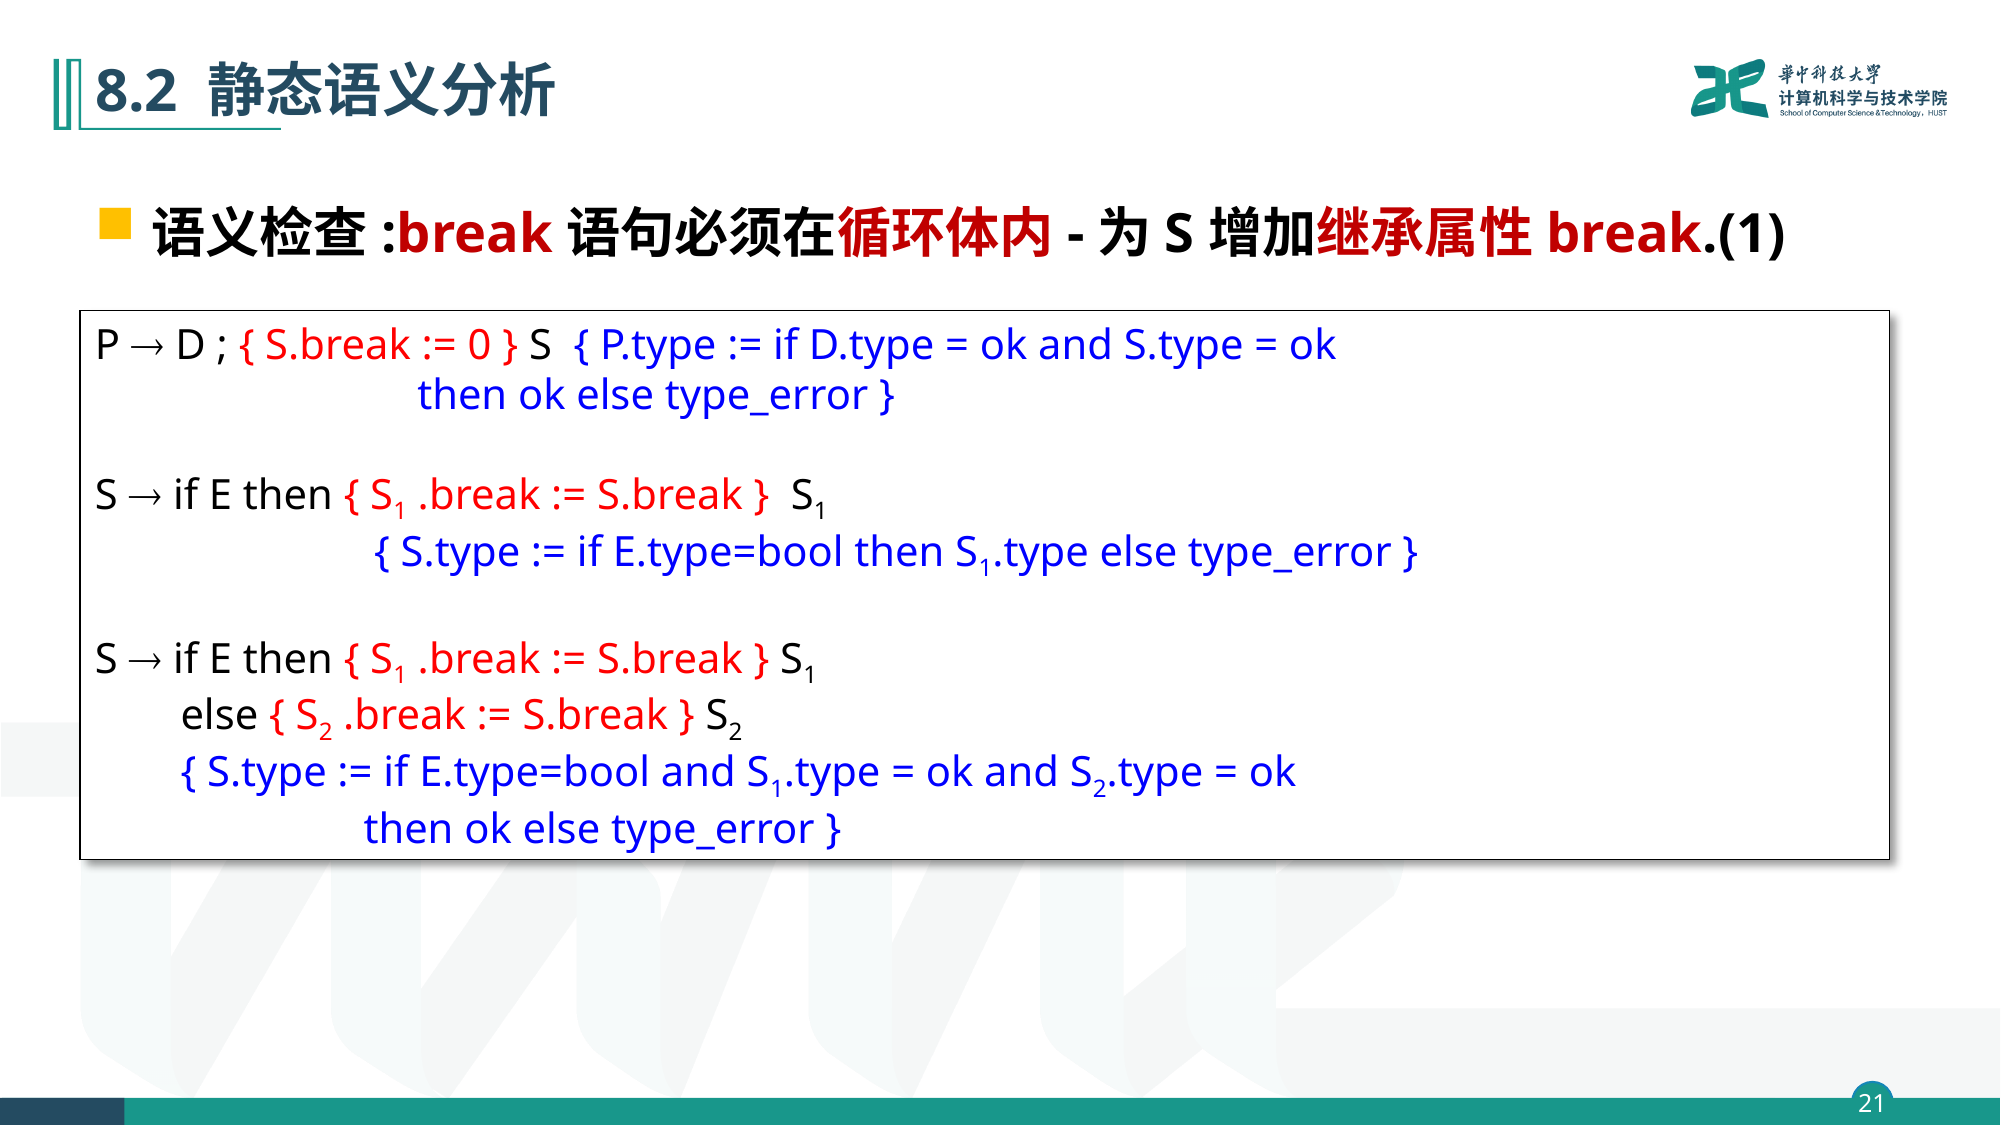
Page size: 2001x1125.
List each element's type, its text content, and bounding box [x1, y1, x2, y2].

picture [1805, 59, 1947, 118]
title 8.2 静态语义分析 [80, 42, 1805, 144]
list 语义检查:break语句必须在循环体内-为S增加继承属性break.(1) [80, 157, 1890, 296]
text_box P  D ; { S.break := 0 } S { P.type := if D.type = ok and S.type = ok then ok else type_error } S  if E then { S1 .break := S.break } S1 { S.type := if E.type=bool then S1.type else type_error } S  if E then { S1 .break := S.break } S1 else { S2 .break := S.break } S2 { S.type := if E.type=bool and S1.type = ok and S2.type = ok then ok else type_error } [79, 310, 1890, 860]
